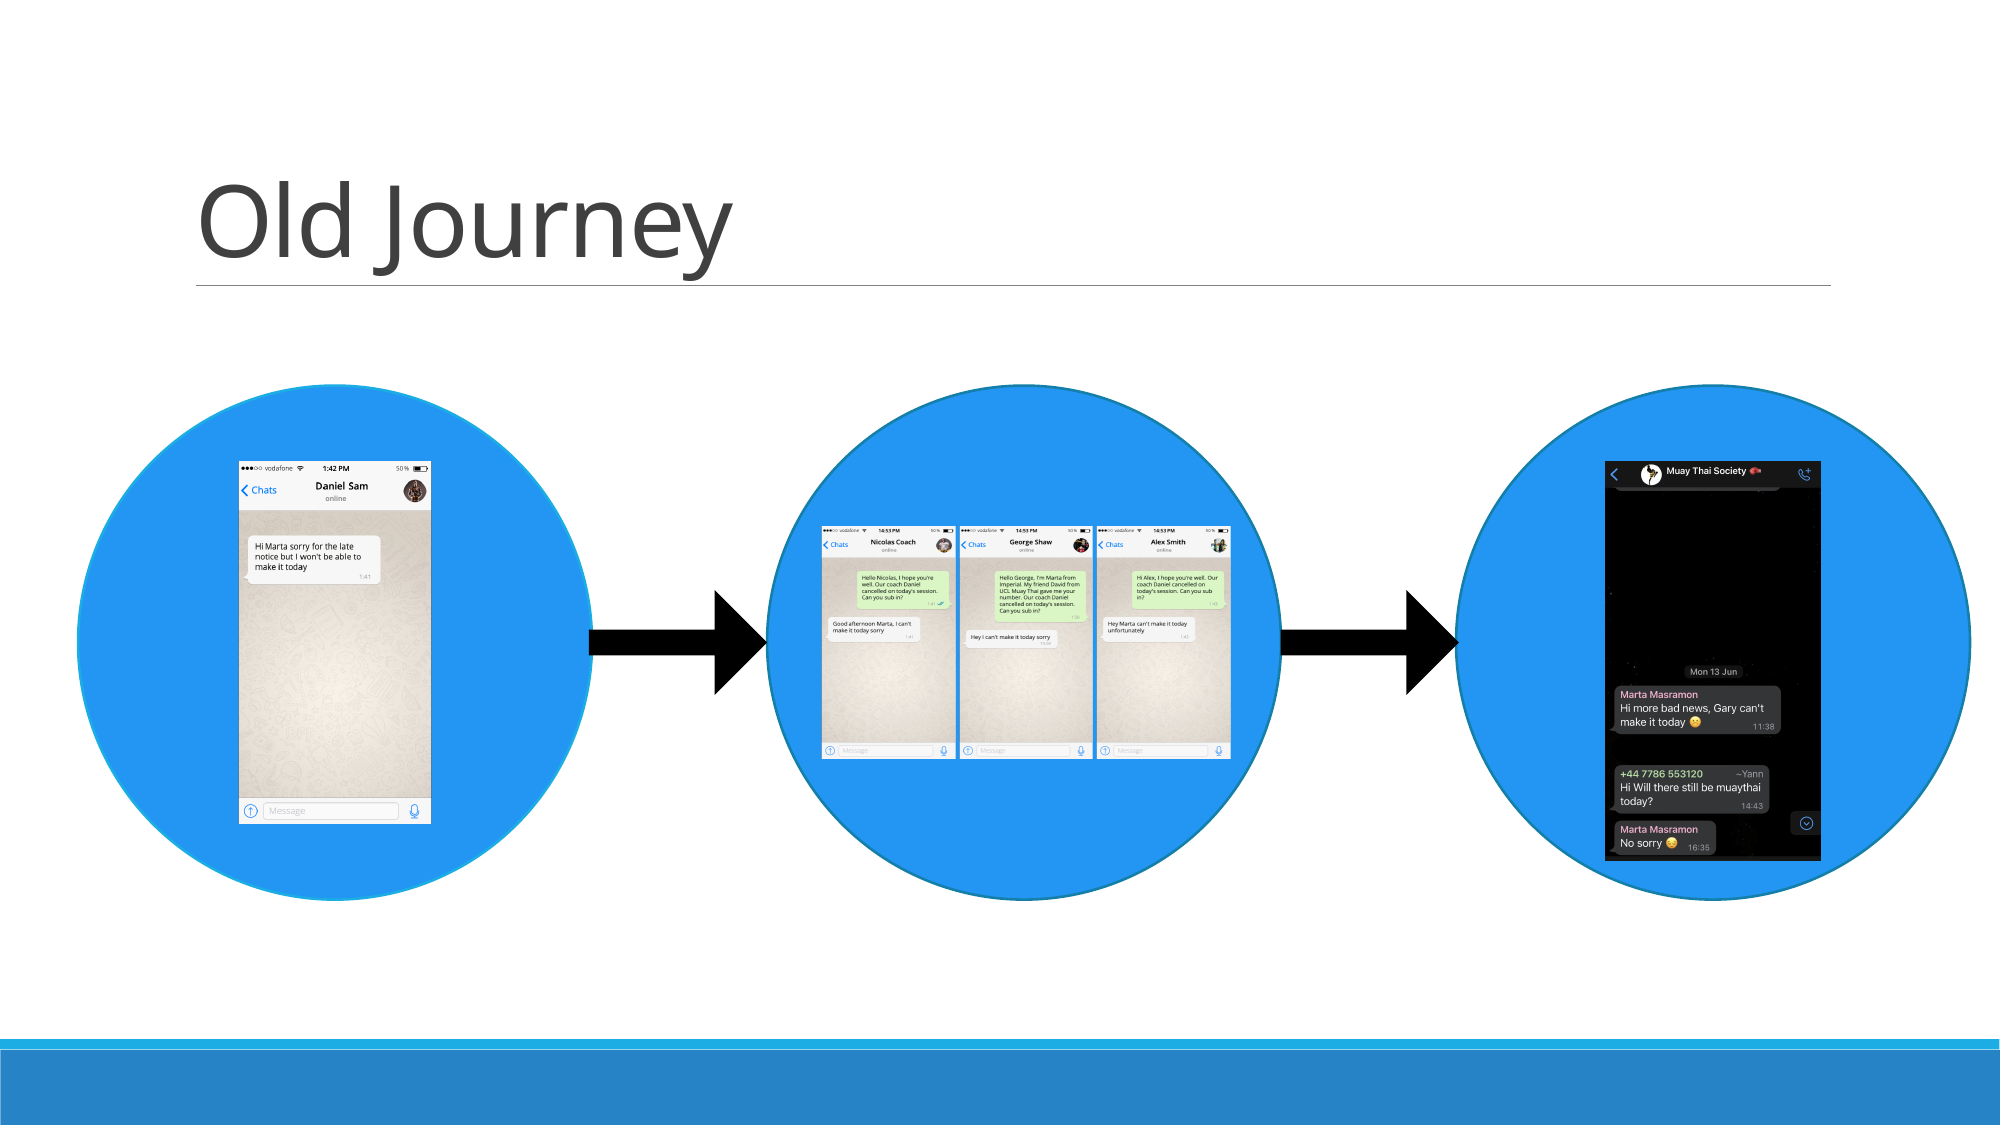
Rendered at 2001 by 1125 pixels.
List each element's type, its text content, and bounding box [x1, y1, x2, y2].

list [234, 460, 436, 825]
text_box [587, 588, 768, 697]
text_box [1279, 588, 1460, 697]
text_box [76, 384, 593, 901]
title Old Journey [180, 47, 1830, 285]
text_box [1454, 384, 1972, 901]
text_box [818, 525, 1234, 760]
picture [1604, 460, 1822, 861]
text_box [765, 384, 1282, 901]
